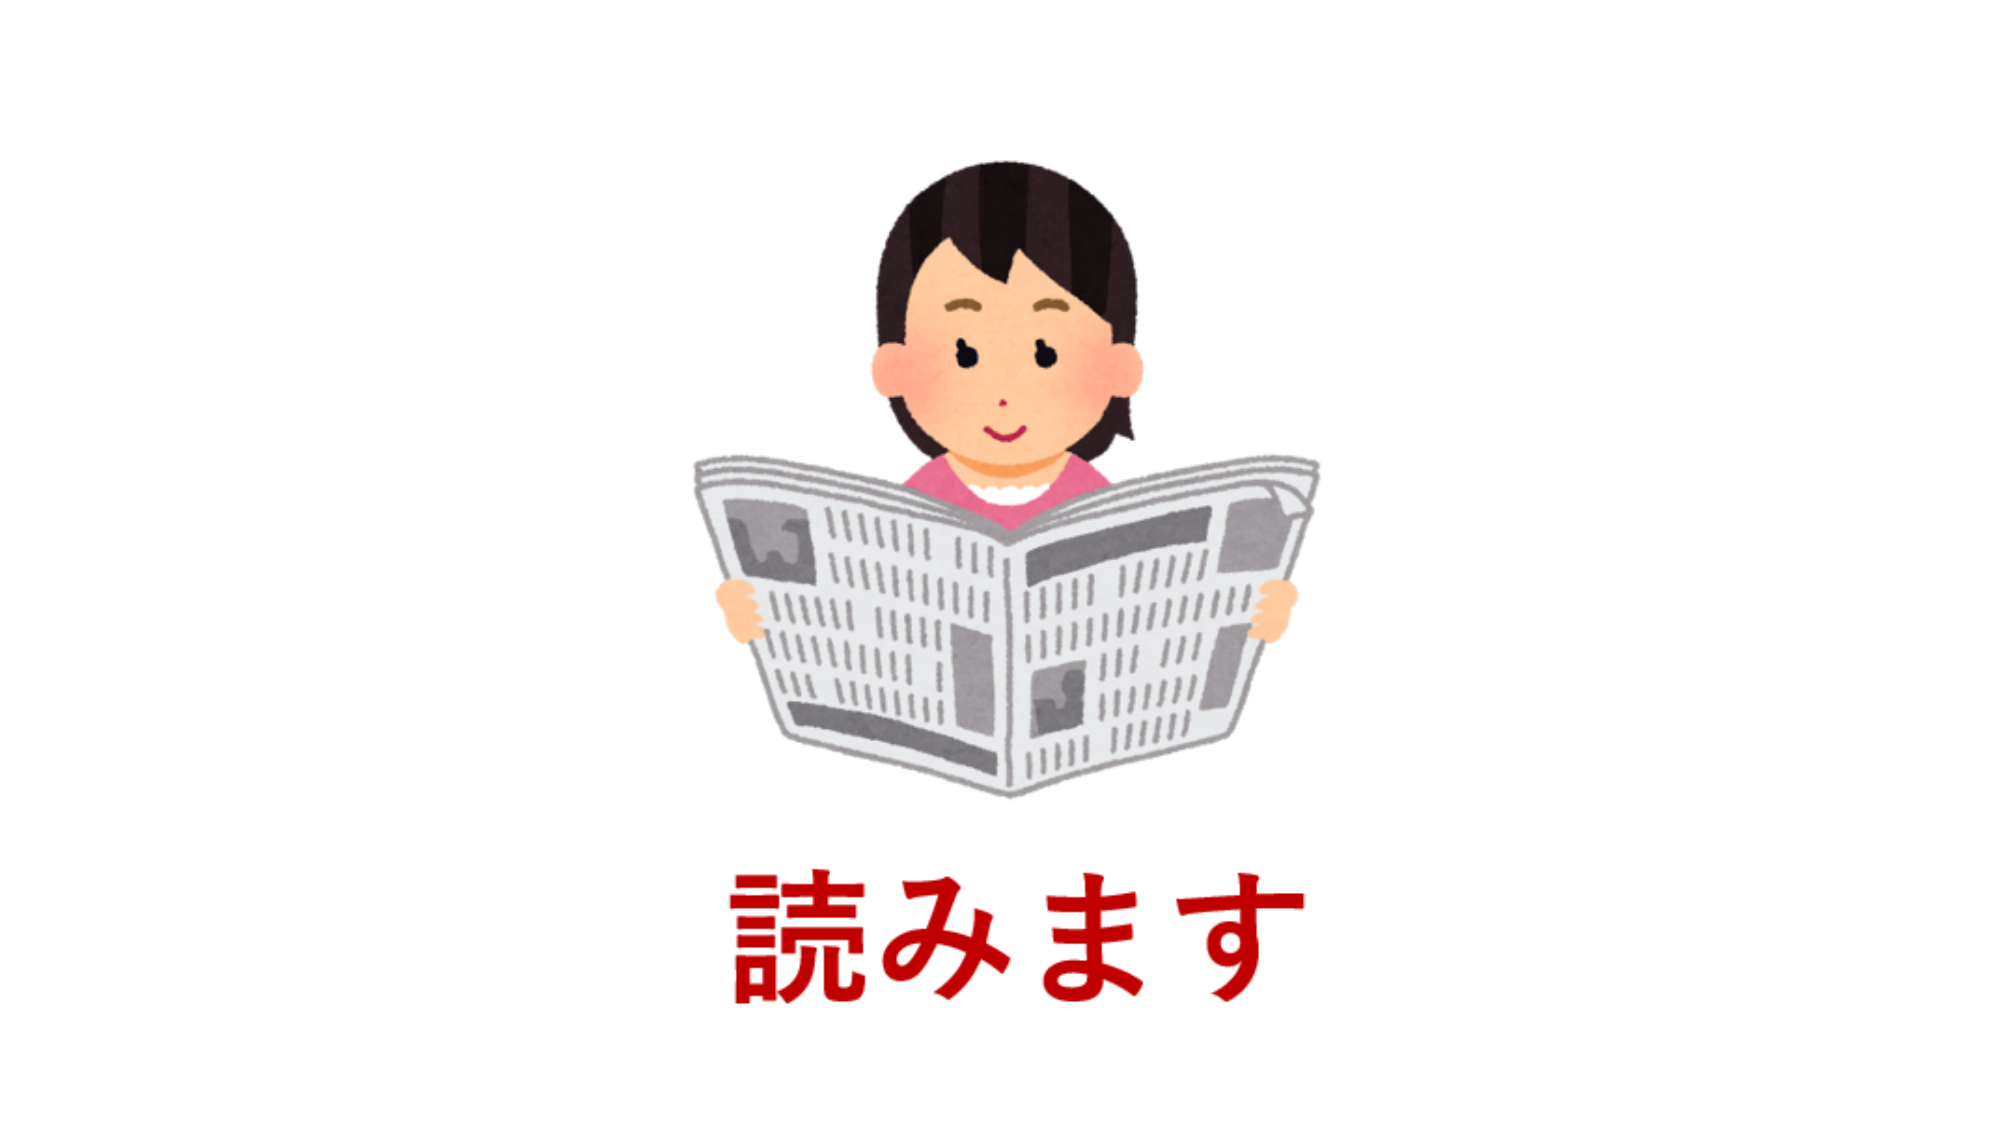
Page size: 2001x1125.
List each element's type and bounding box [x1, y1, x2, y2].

picture [532, 44, 1448, 1043]
